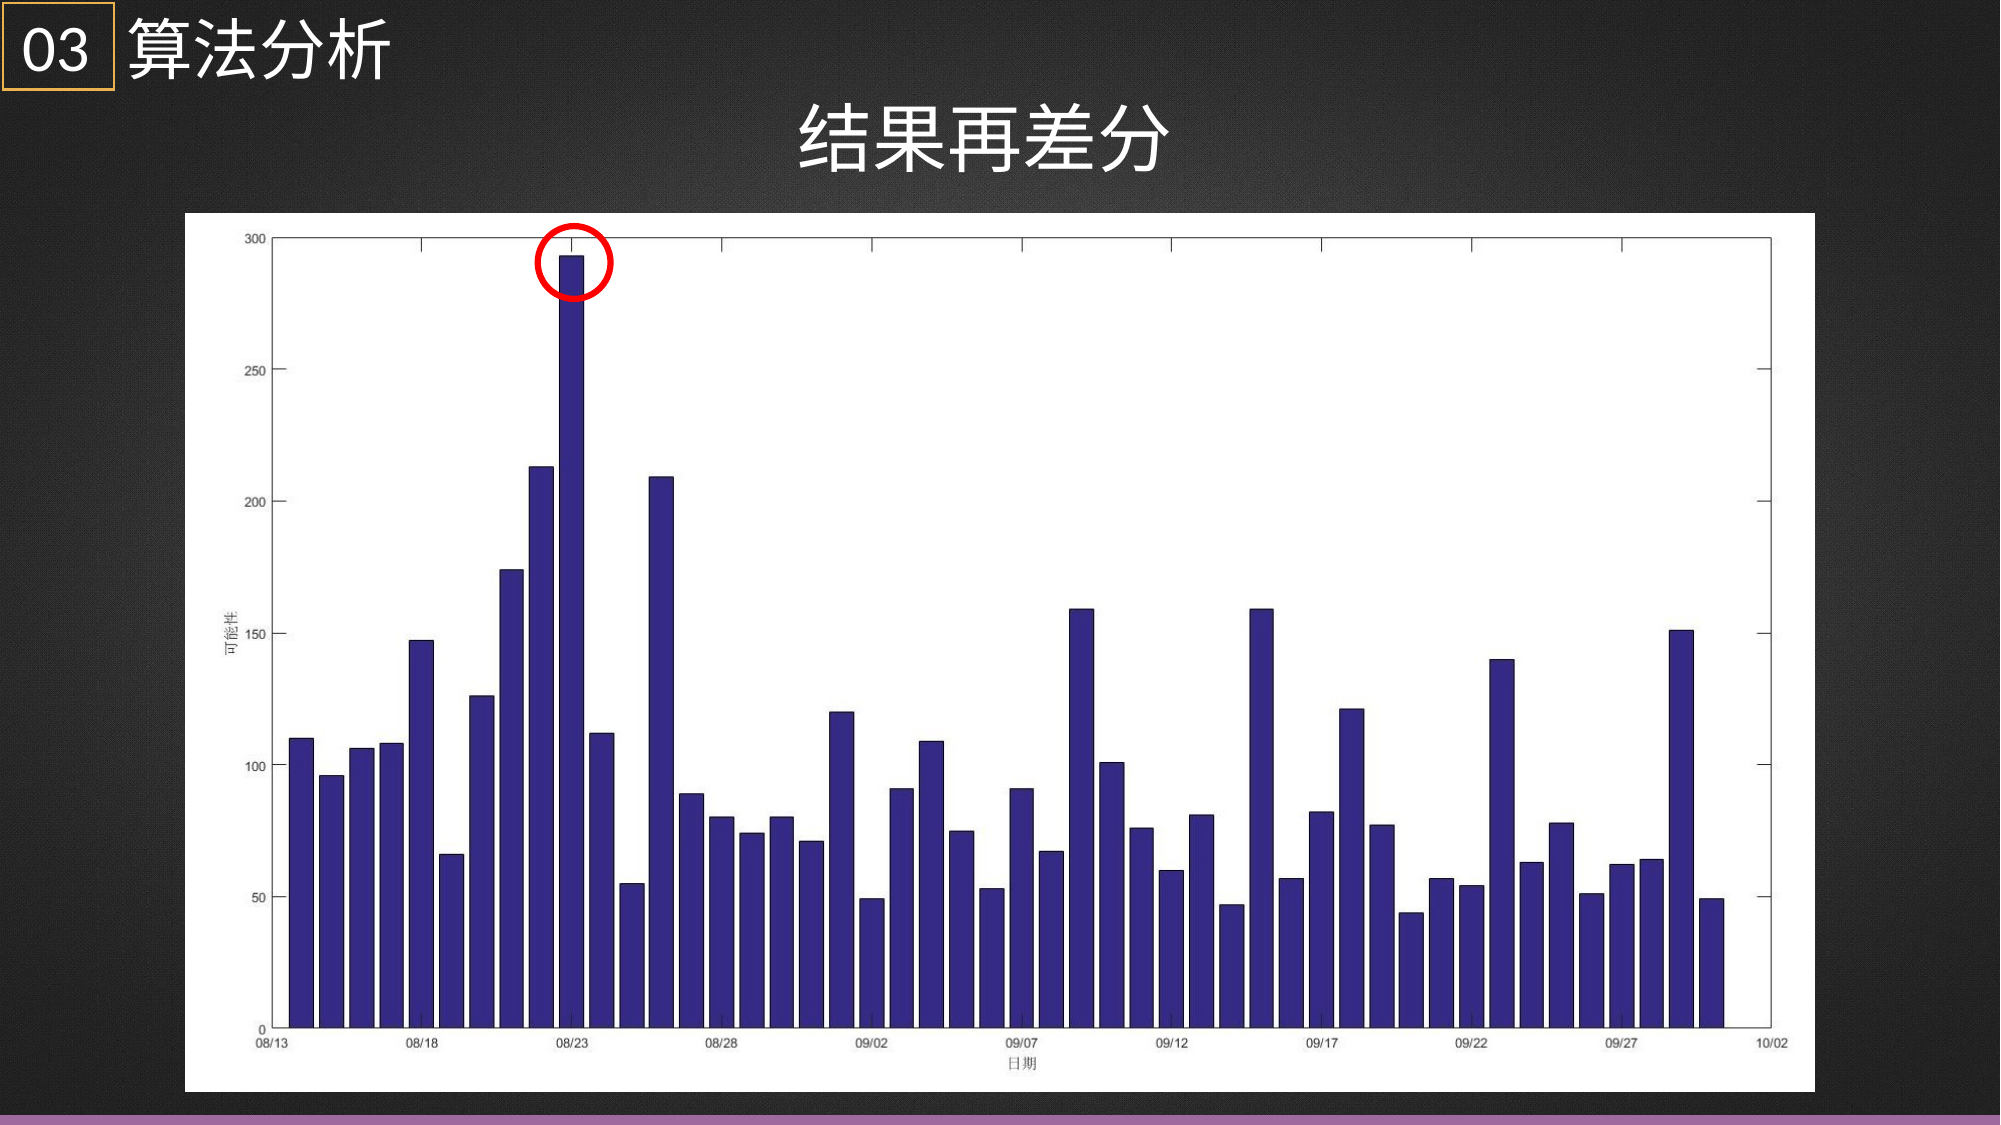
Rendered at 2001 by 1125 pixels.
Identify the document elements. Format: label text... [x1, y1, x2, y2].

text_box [185, 213, 1815, 1092]
text_box [0, 1114, 2000, 1125]
text_box 结果再差分 [599, 84, 1370, 189]
picture [0, 0, 2000, 1114]
text_box 算法分析 [111, 0, 614, 96]
text_box 03 [0, 0, 112, 93]
